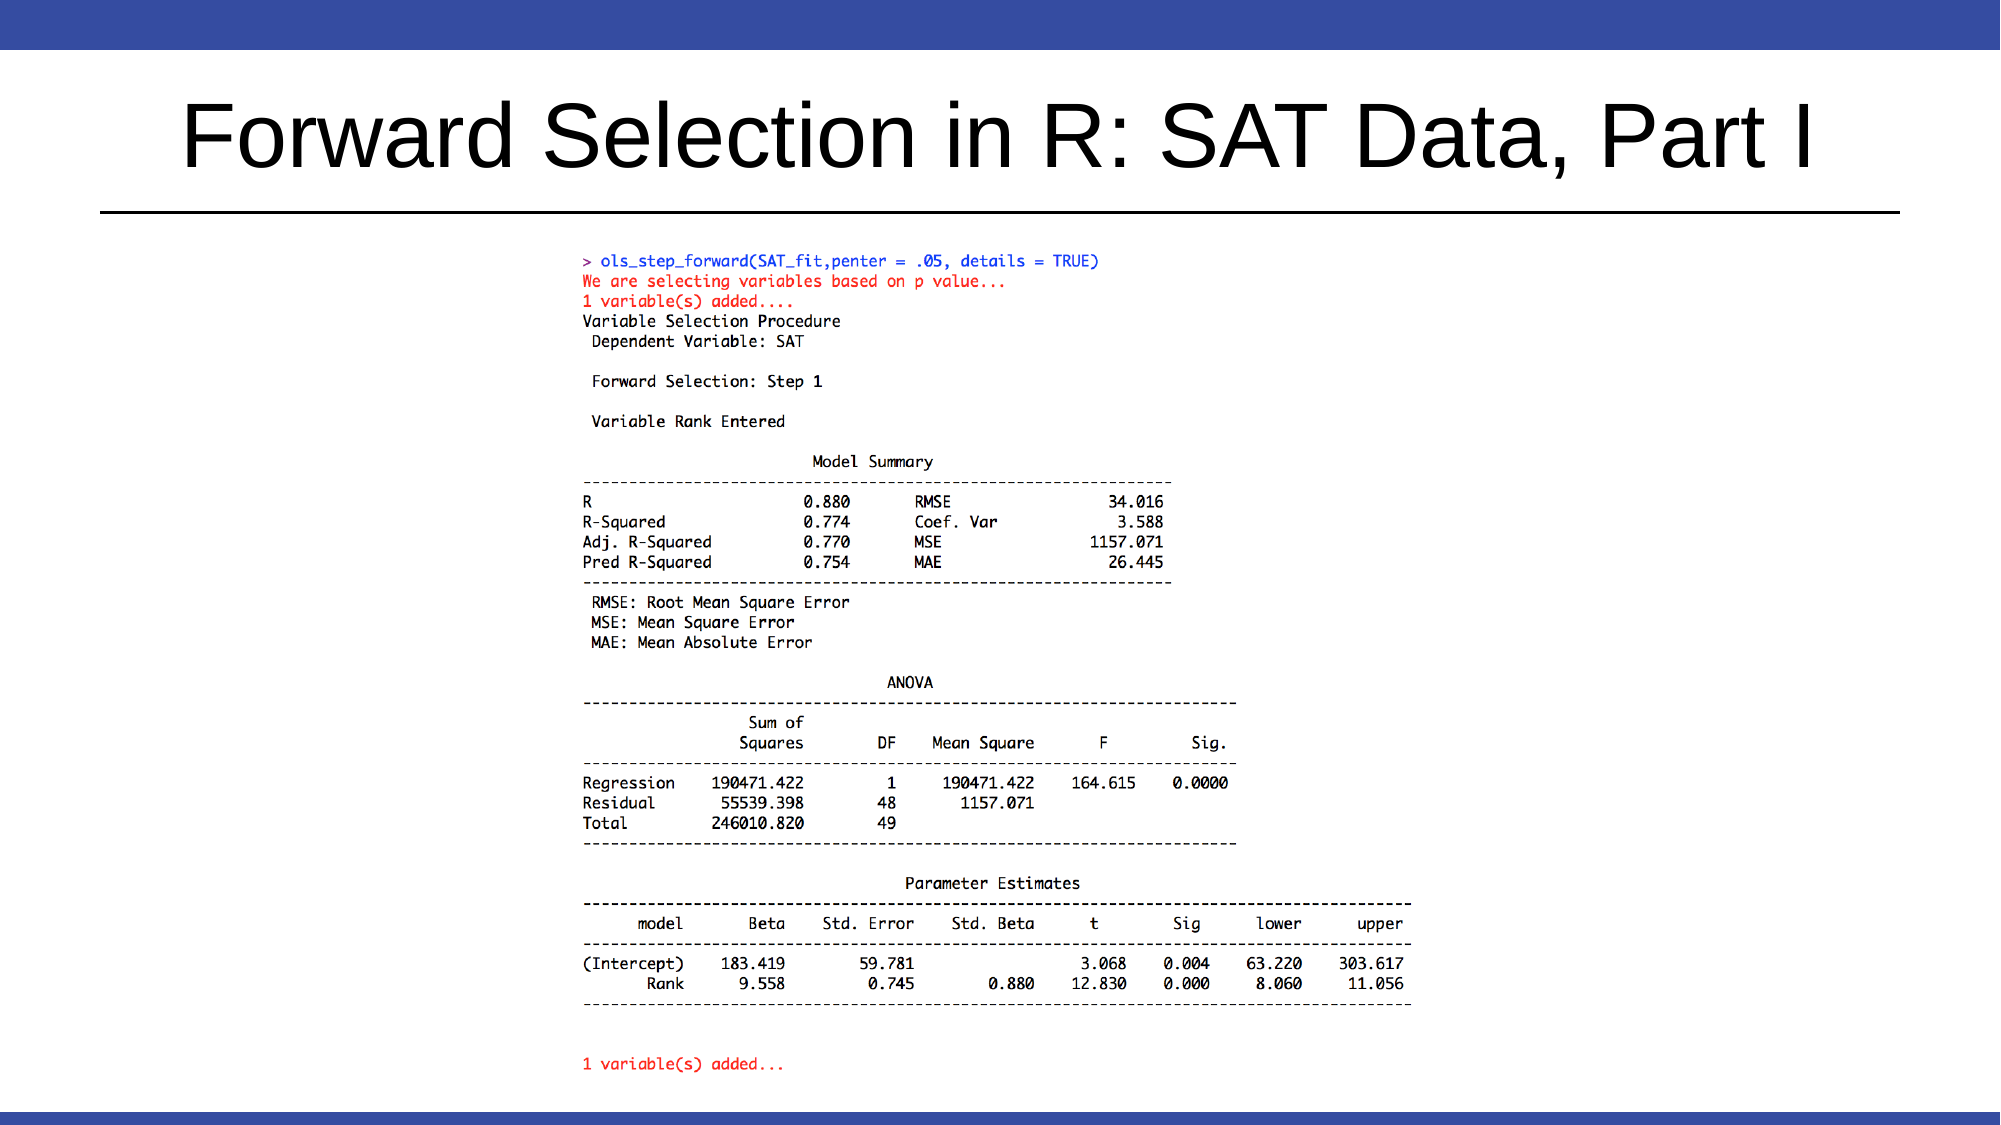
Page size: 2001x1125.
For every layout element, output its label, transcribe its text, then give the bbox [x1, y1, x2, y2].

picture [578, 249, 1422, 1076]
title Forward Selection in R: SAT Data, Part I [99, 37, 1900, 225]
